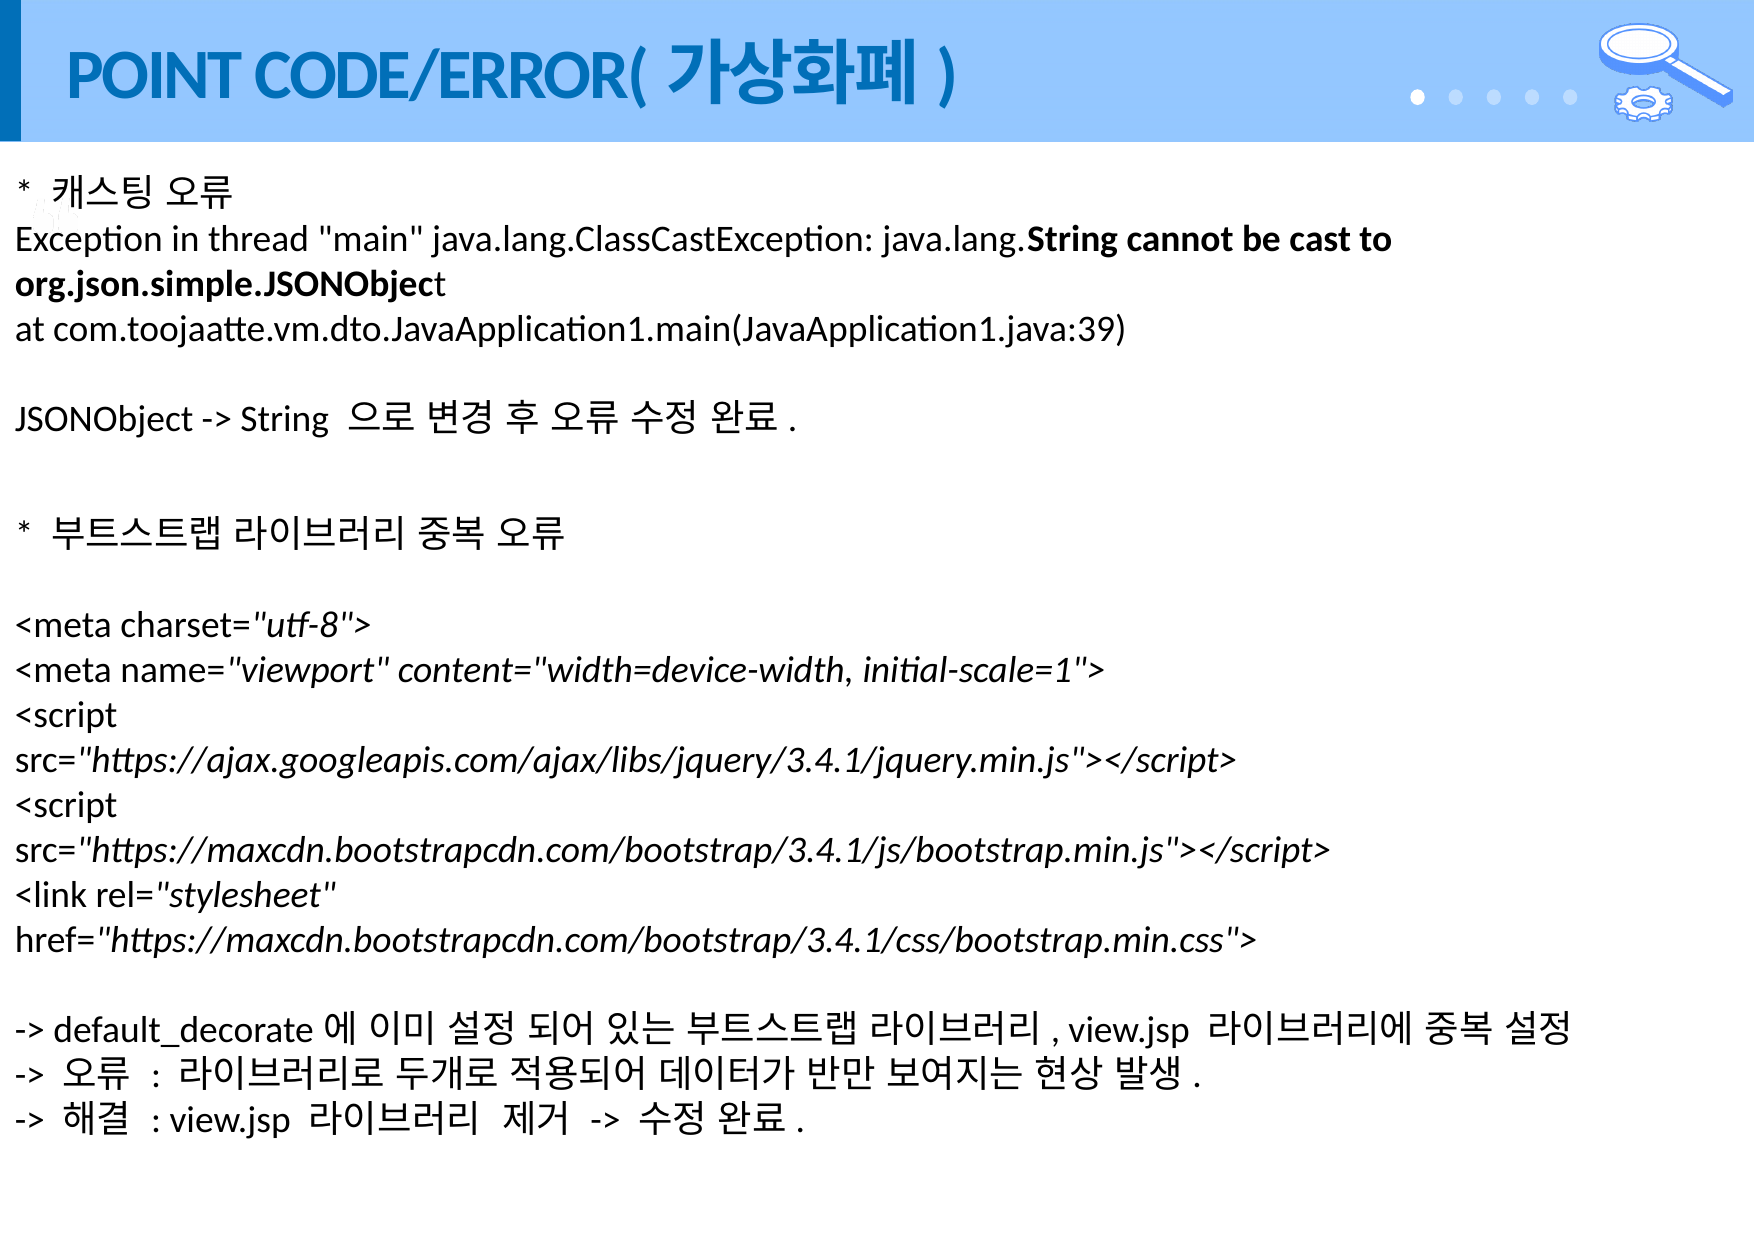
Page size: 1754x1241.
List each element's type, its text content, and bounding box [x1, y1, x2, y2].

title POINT CODE/ERROR(가상화폐) [51, 29, 1020, 123]
picture [21, 0, 1754, 142]
text_box 종목코드 전달 [1486, 89, 1502, 106]
text_box * 캐스팅 오류 Exception in thread "main" java.lang.ClassCastException: java.lang.String cannot be cast to org.json.simple.JSONObject at com.toojaatte.vm.dto.JavaApplication1.main(JavaApplication1.java:39) JSONObject -> String 으로 변경 후 오류 수정 완료. [0, 161, 1754, 447]
text_box 종목코드 전달 [1524, 89, 1540, 106]
text_box 종목코드 전달 [1562, 89, 1578, 106]
text_box * 부트스트랩 라이브러리 중복 오류 <meta charset="utf-8"> <meta name="viewport" content="width=device-width, initial-scale=1"> <script src="https://ajax.googleapis.com/ajax/libs/jquery/3.4.1/jquery.min.js"></script> <script src="https://maxcdn.bootstrapcdn.com/bootstrap/3.4.1/js/bootstrap.min.js"></script> <link rel="stylesheet" href="https://maxcdn.bootstrapcdn.com/bootstrap/3.4.1/css/bootstrap.min.css"> -> default_decorate에 이미 설정 되어 있는 부트스트랩 라이브러리, view.jsp 라이브러리에 중복 설정 -> 오류 : 라이브러리로 두개로 적용되어 데이터가 반만 보여지는 현상 발생. -> 해결 : view.jsp 라이브러리 제거 -> 수정 완료. [0, 502, 1754, 1148]
text_box 종목코드 전달 [1448, 89, 1463, 106]
